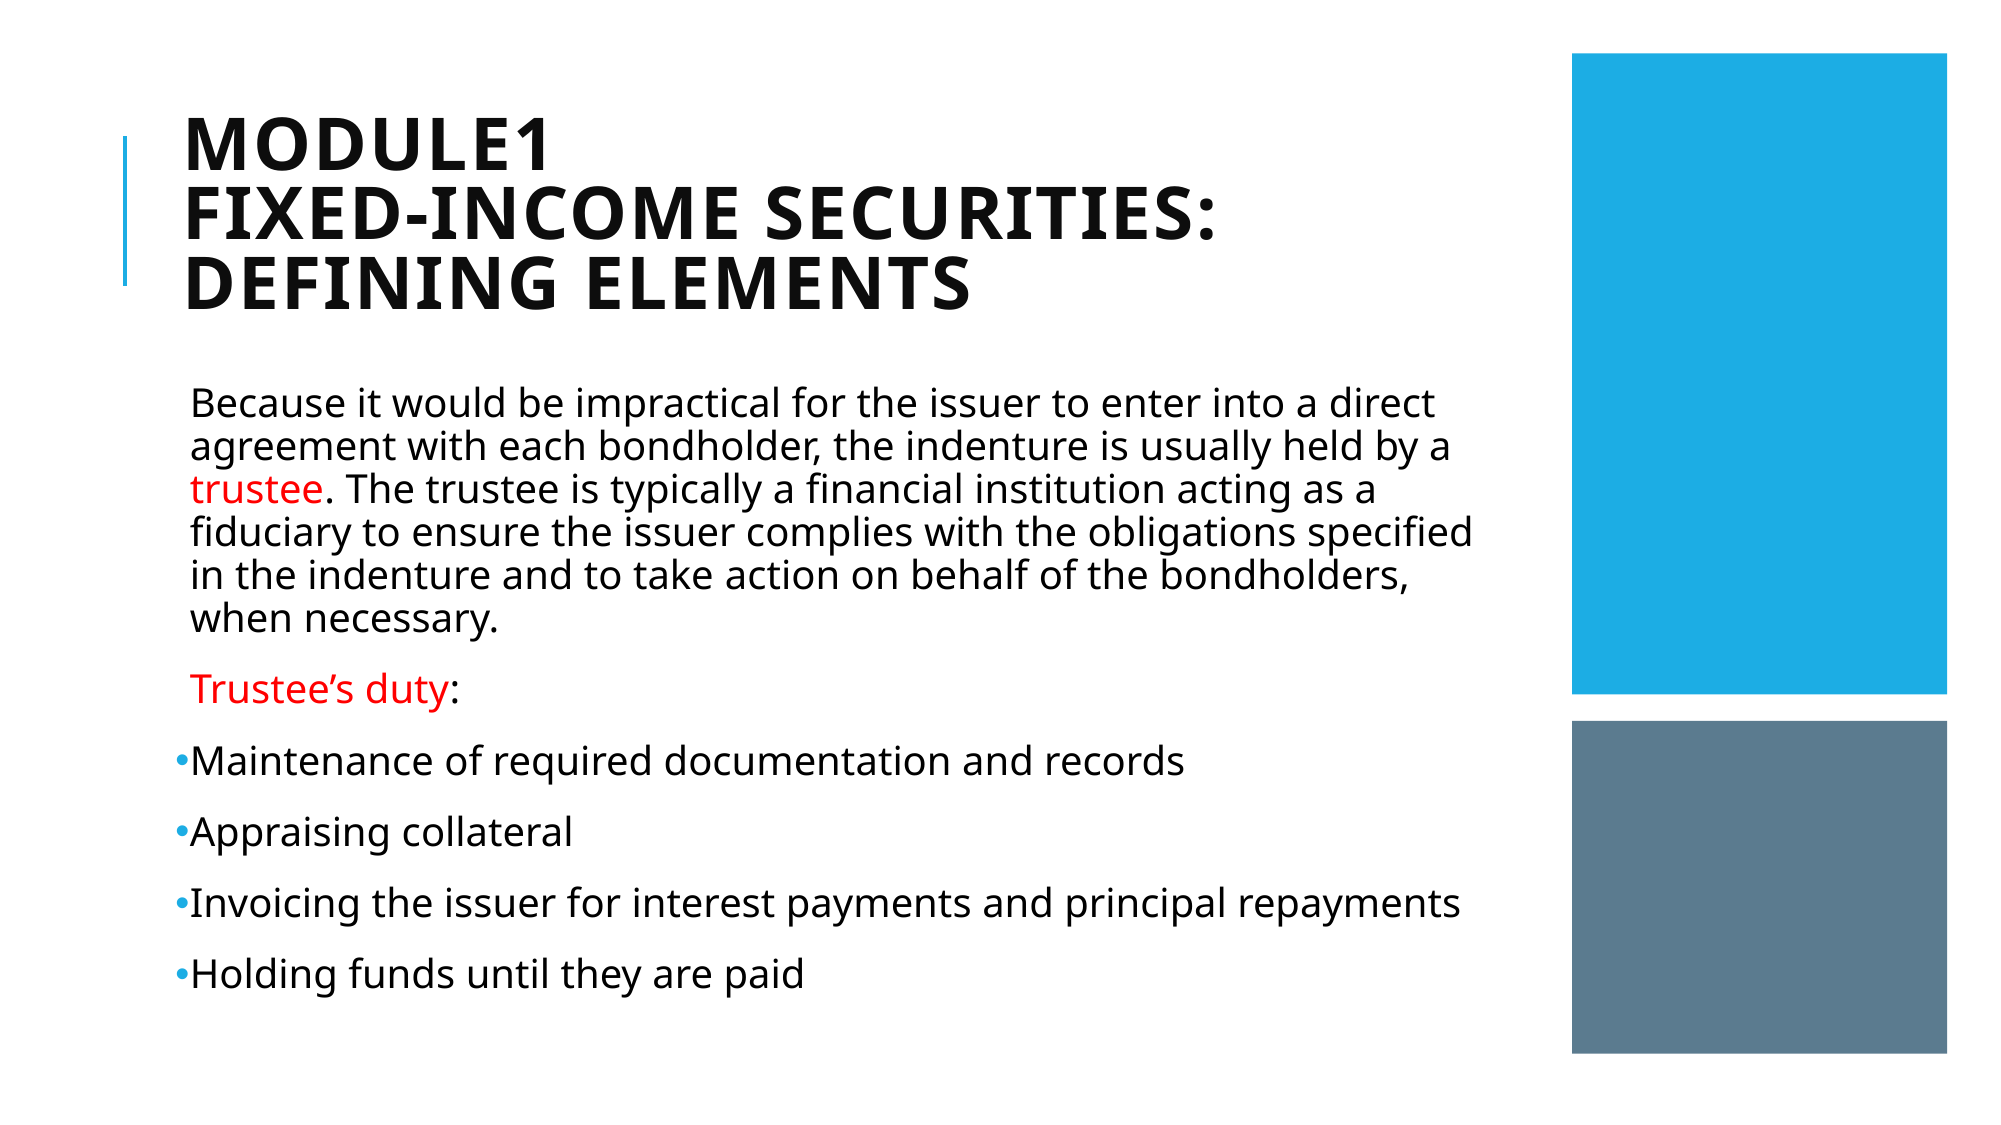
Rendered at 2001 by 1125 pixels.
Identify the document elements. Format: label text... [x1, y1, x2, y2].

text_box [1571, 52, 1948, 696]
text_box [1571, 720, 1948, 1055]
list Because it would be impractical for the issuer to enter into a direct agreement with each bondholder, the indenture is usually held by a trustee. The trustee is typically a financial institution acting as a fiduciary to ensure the issuer complies with the obligations specified in the indenture and to take action on behalf of the bondholders, when necessary. Trustee’s duty: Maintenance of required documentation and records Appraising collateral Invoicing the issuer for interest payments and principal repayments Holding funds until they are paid [168, 375, 1484, 1035]
title Module1 Fixed-Income Securities: Defining Elements [168, 96, 1484, 342]
